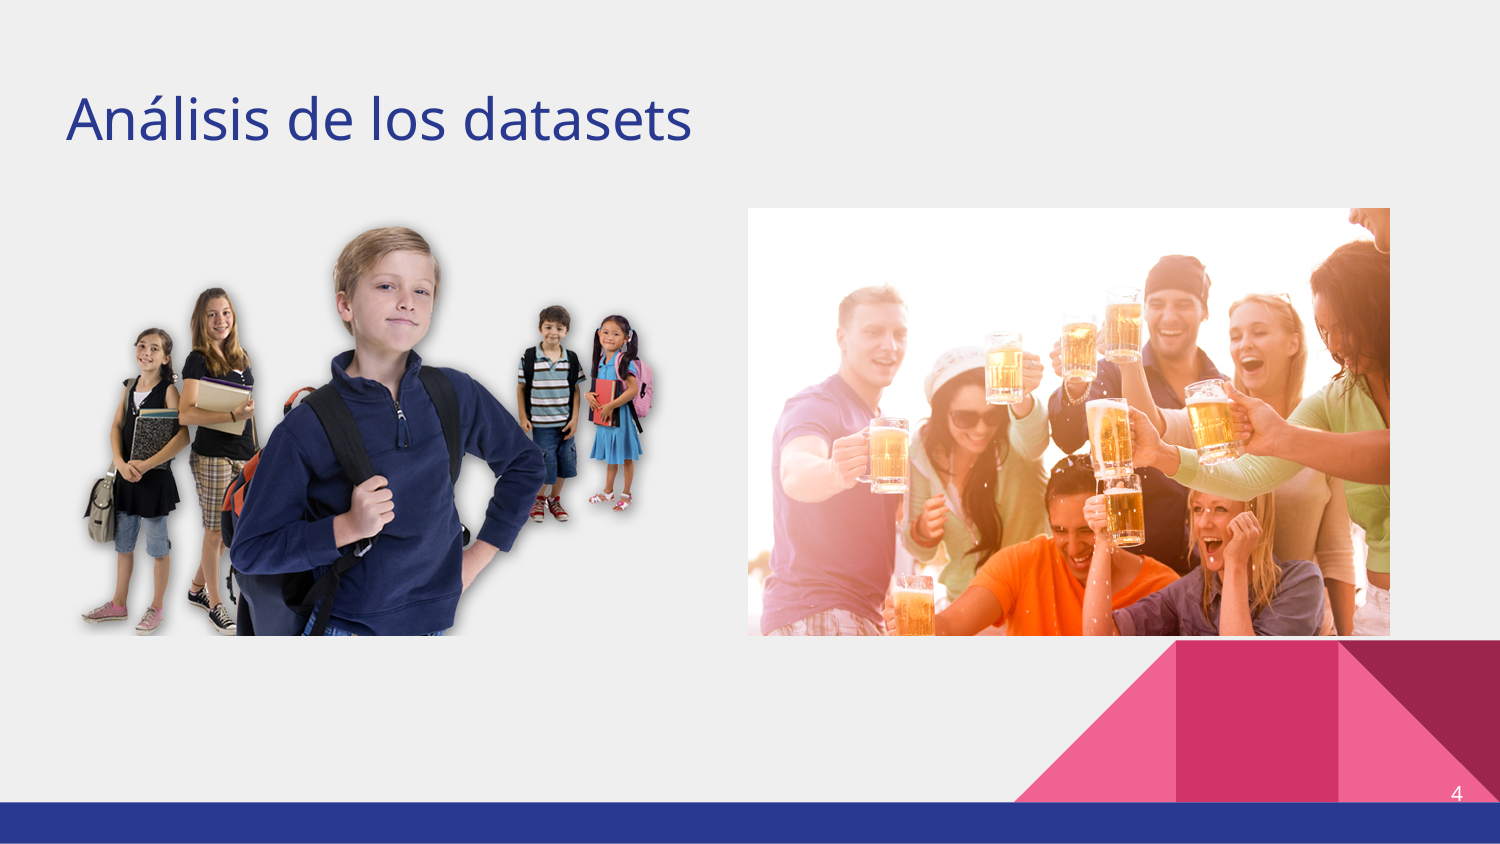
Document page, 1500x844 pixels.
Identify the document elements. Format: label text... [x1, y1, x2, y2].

title Análisis de los datasets [51, 67, 1449, 167]
picture [50, 207, 675, 636]
slide_number 4 [1387, 762, 1478, 828]
picture [747, 207, 1390, 636]
